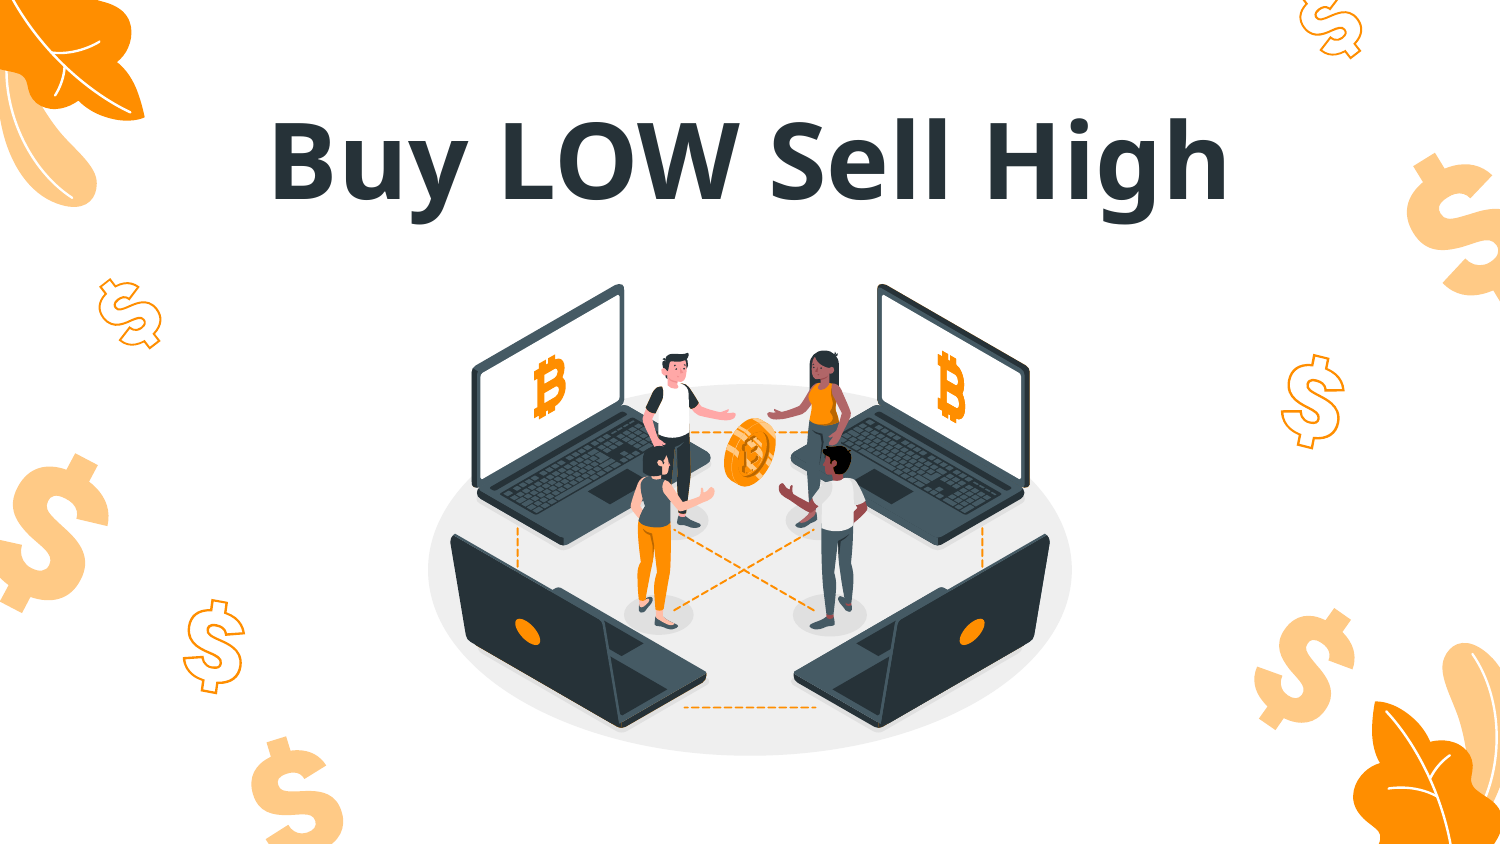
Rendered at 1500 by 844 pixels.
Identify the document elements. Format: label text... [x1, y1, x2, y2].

title Buy LOW Sell High [118, 87, 1381, 226]
text_box [1280, 353, 1345, 450]
text_box [1254, 608, 1355, 731]
text_box [98, 278, 162, 350]
text_box [182, 598, 246, 695]
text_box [427, 283, 1073, 756]
